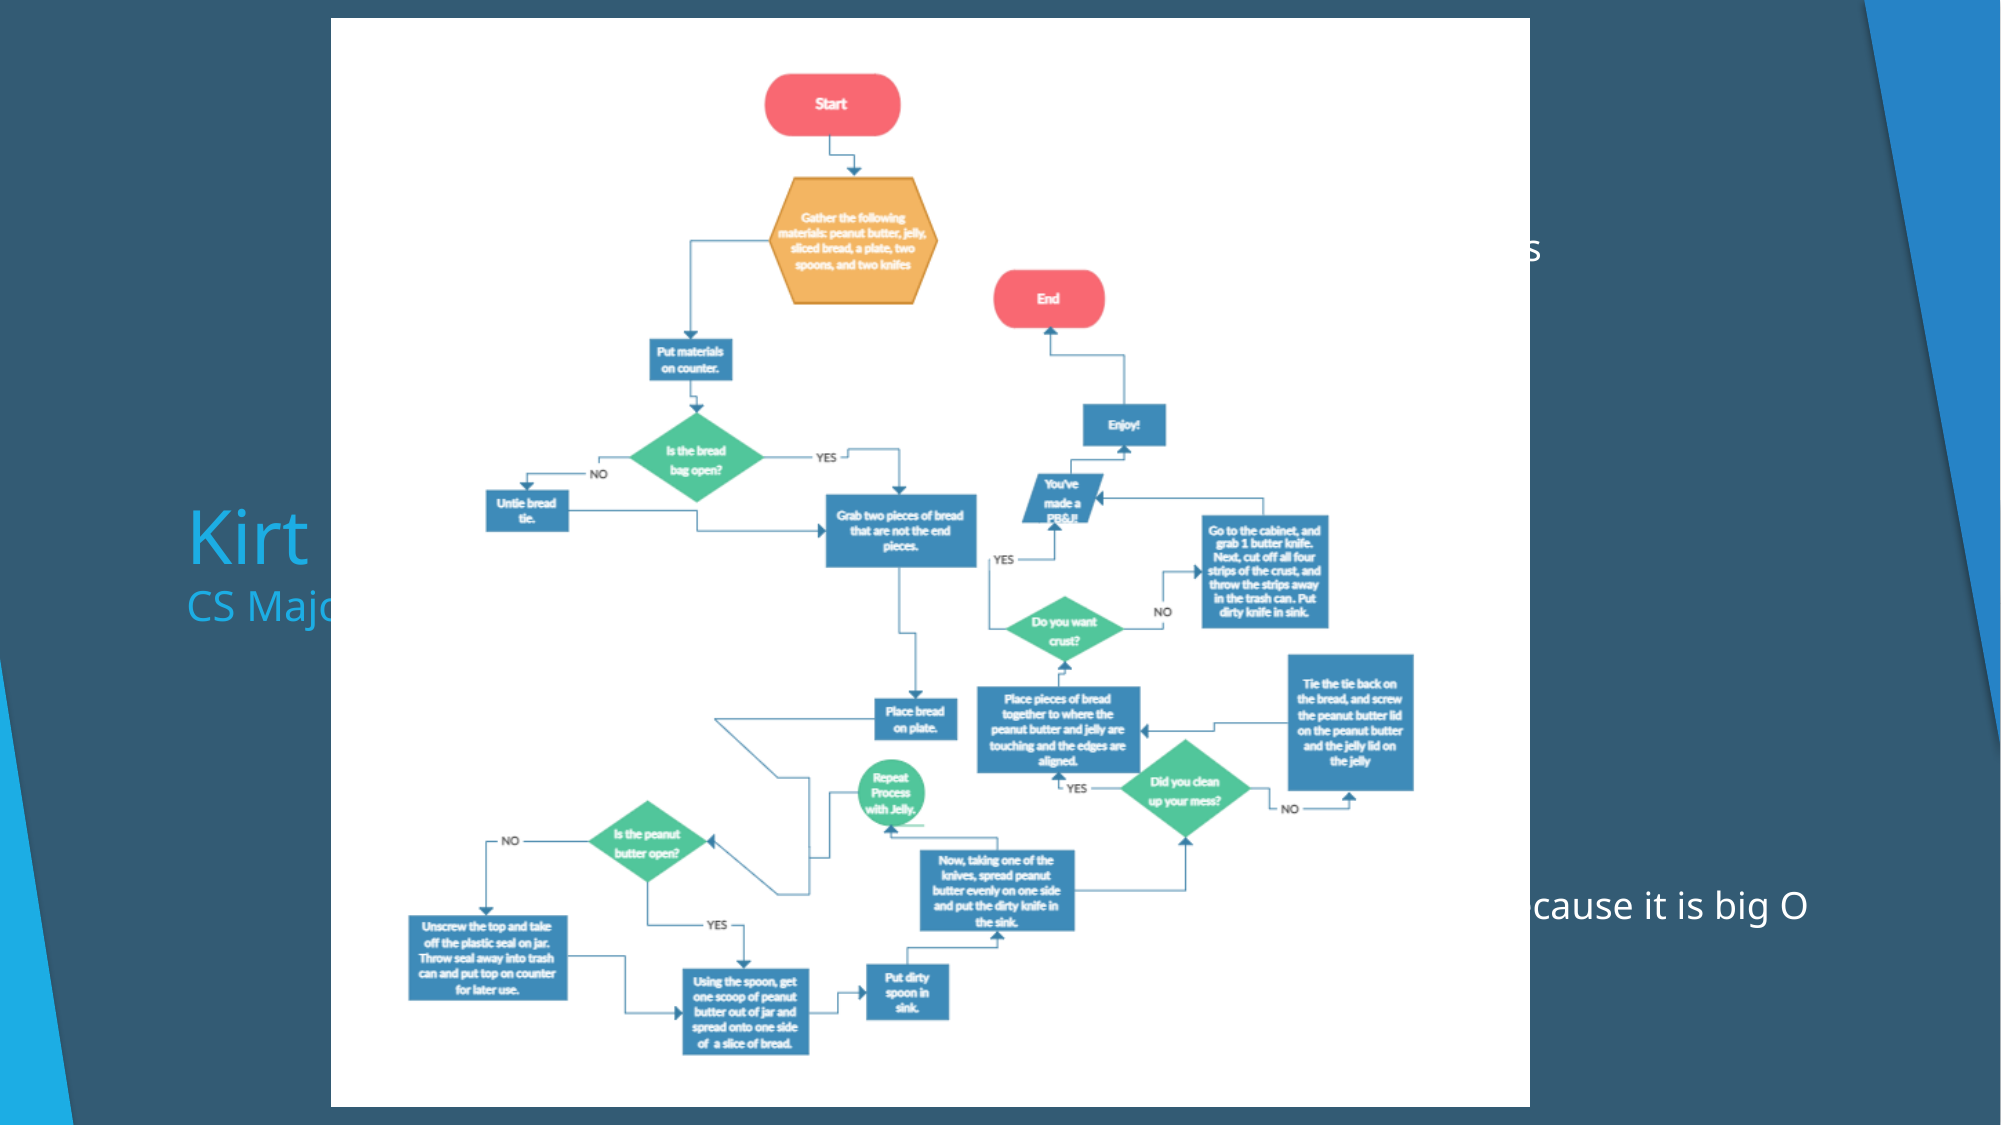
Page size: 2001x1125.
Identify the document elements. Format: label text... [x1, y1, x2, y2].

picture [331, 17, 1530, 1108]
text_box [1863, 0, 2000, 750]
title Kirt Narain CS Major [171, 193, 326, 926]
text_box [0, 657, 75, 1125]
list Favorite Algorithm: PB&J Instructions Favorite Class: CS 477 Fun Fact: Kirt’s favorite letter is O (because it is big O not little o) [1535, 181, 1857, 1014]
text_box [0, 0, 2000, 1125]
